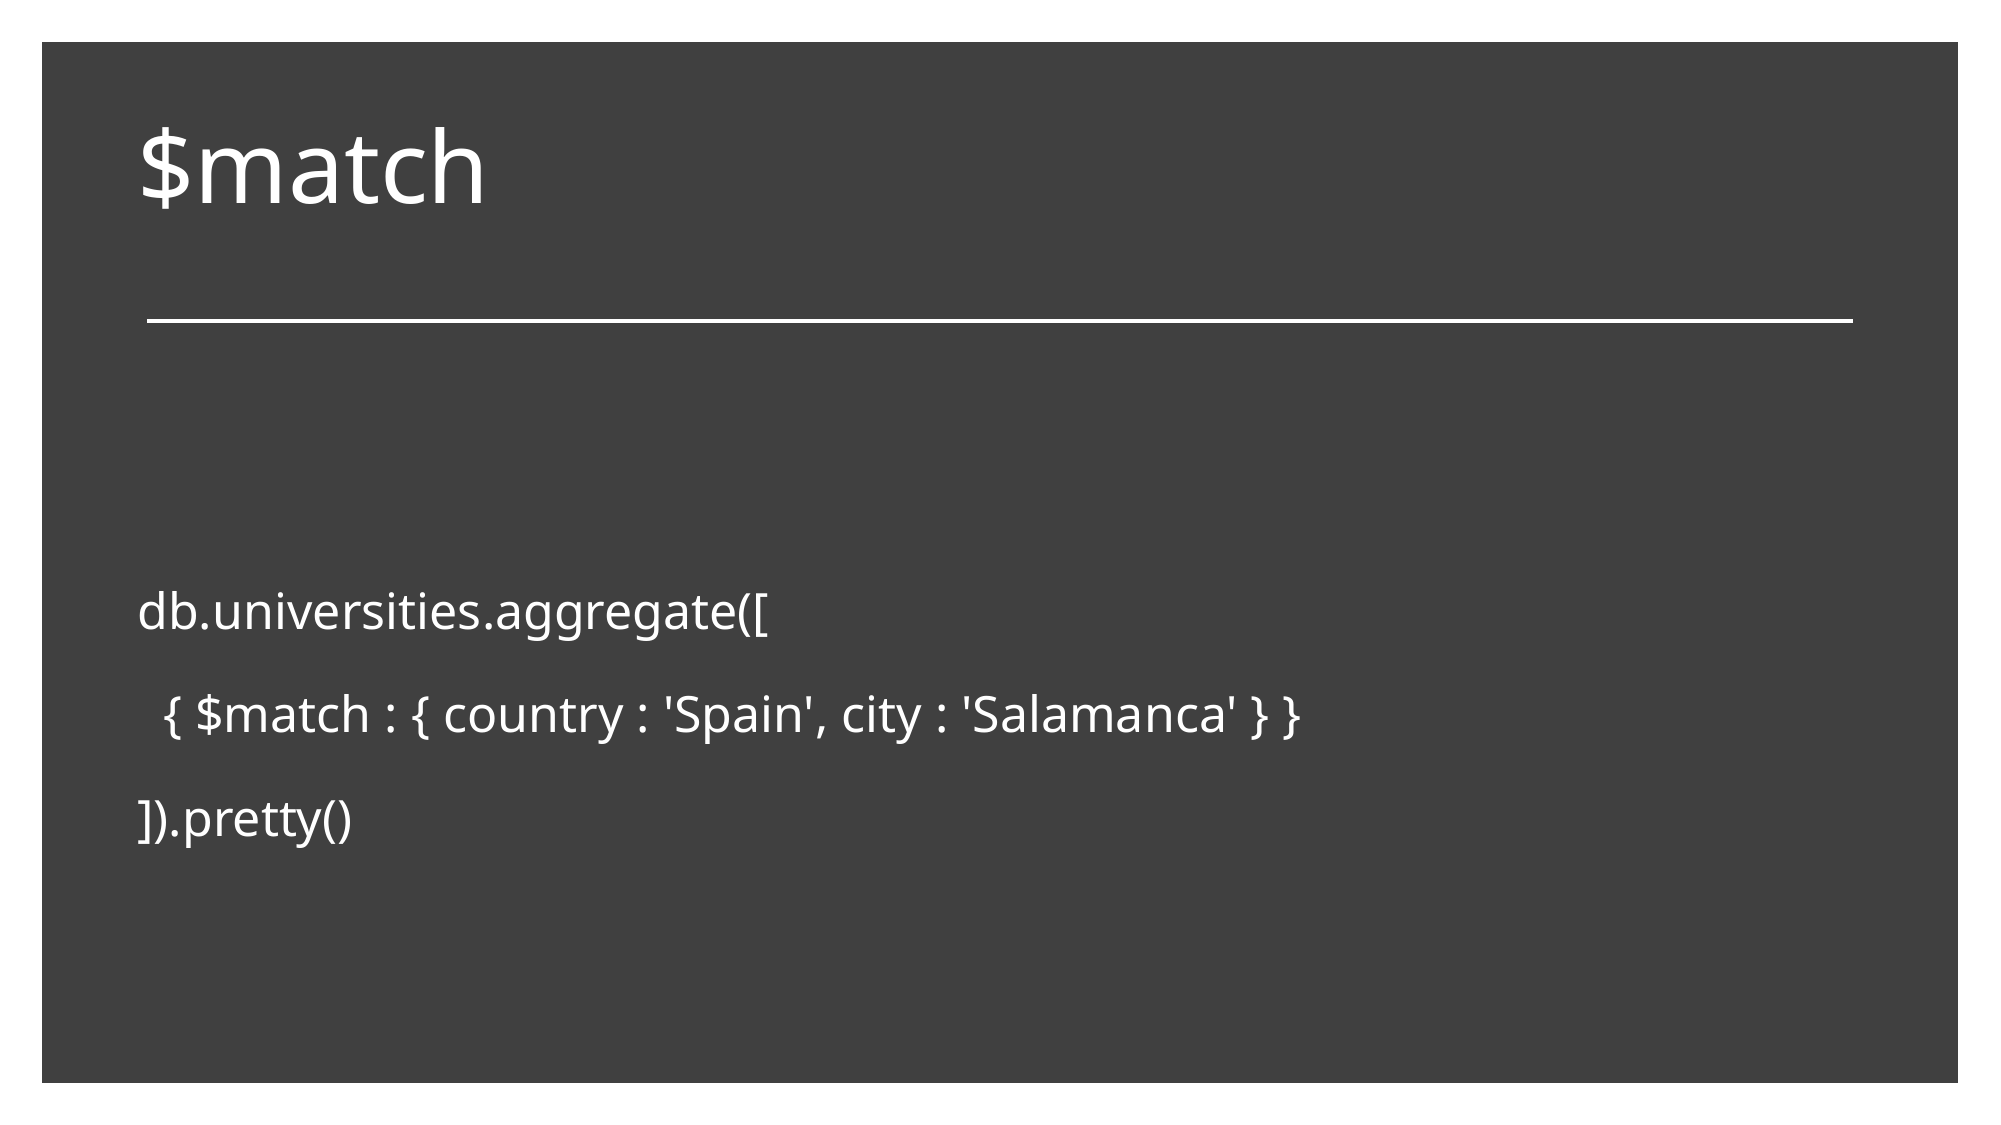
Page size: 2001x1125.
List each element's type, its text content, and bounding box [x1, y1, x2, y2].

text_box [52, 51, 1948, 1073]
title $match [137, 103, 1863, 322]
list db.universities.aggregate([ { $match : { country : 'Spain', city : 'Salamanca' } } ]).pretty() [137, 372, 1863, 973]
